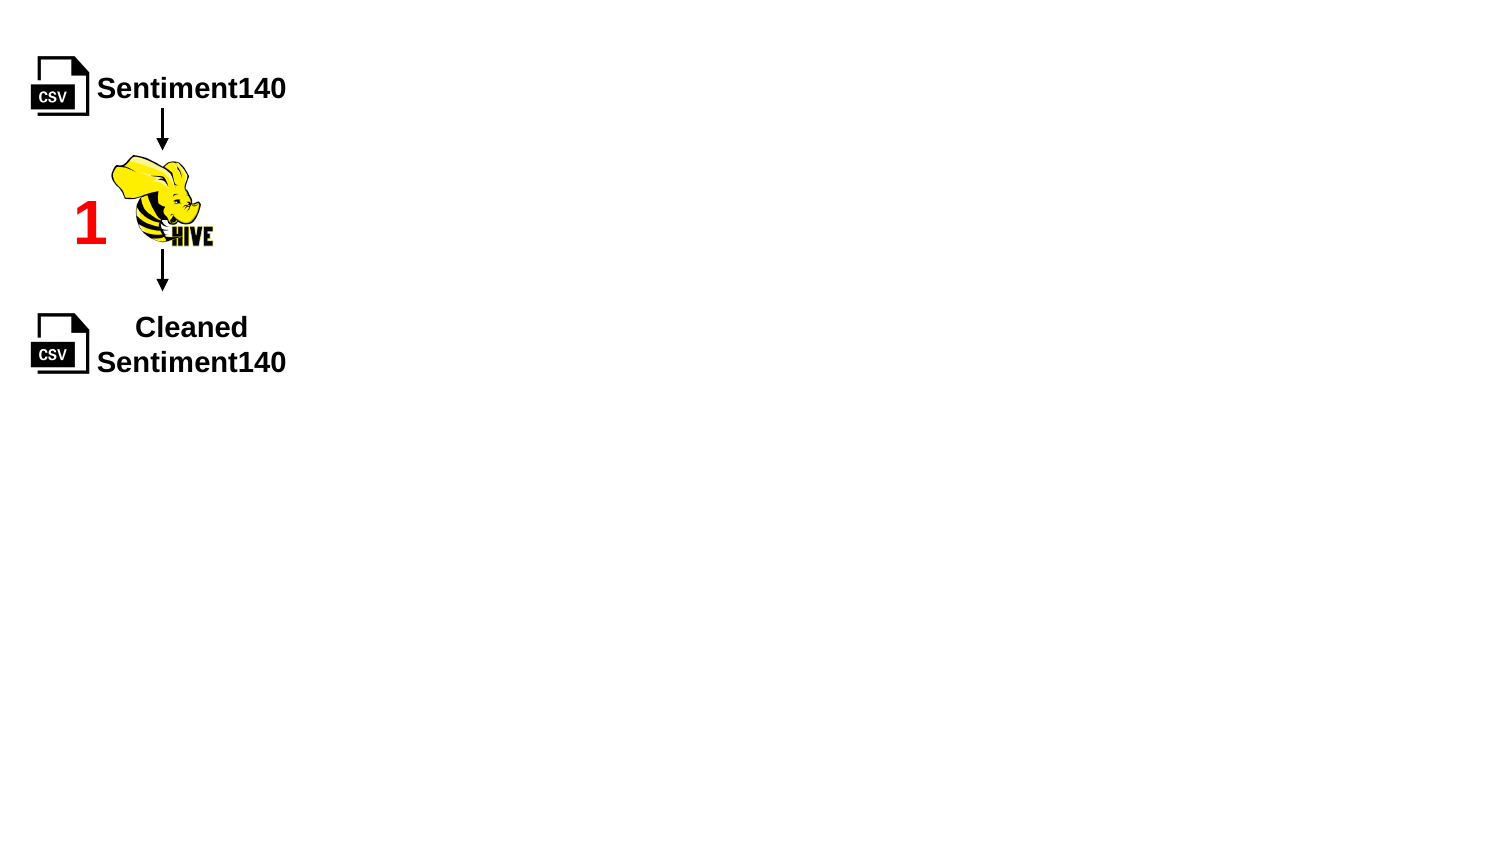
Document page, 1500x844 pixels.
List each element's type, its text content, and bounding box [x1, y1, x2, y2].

text_box Cleaned Sentiment140 [68, 293, 316, 368]
picture [27, 311, 93, 378]
picture [27, 54, 93, 121]
text_box 1 [58, 167, 105, 233]
picture [110, 152, 215, 248]
text_box Sentiment140 [95, 54, 316, 107]
